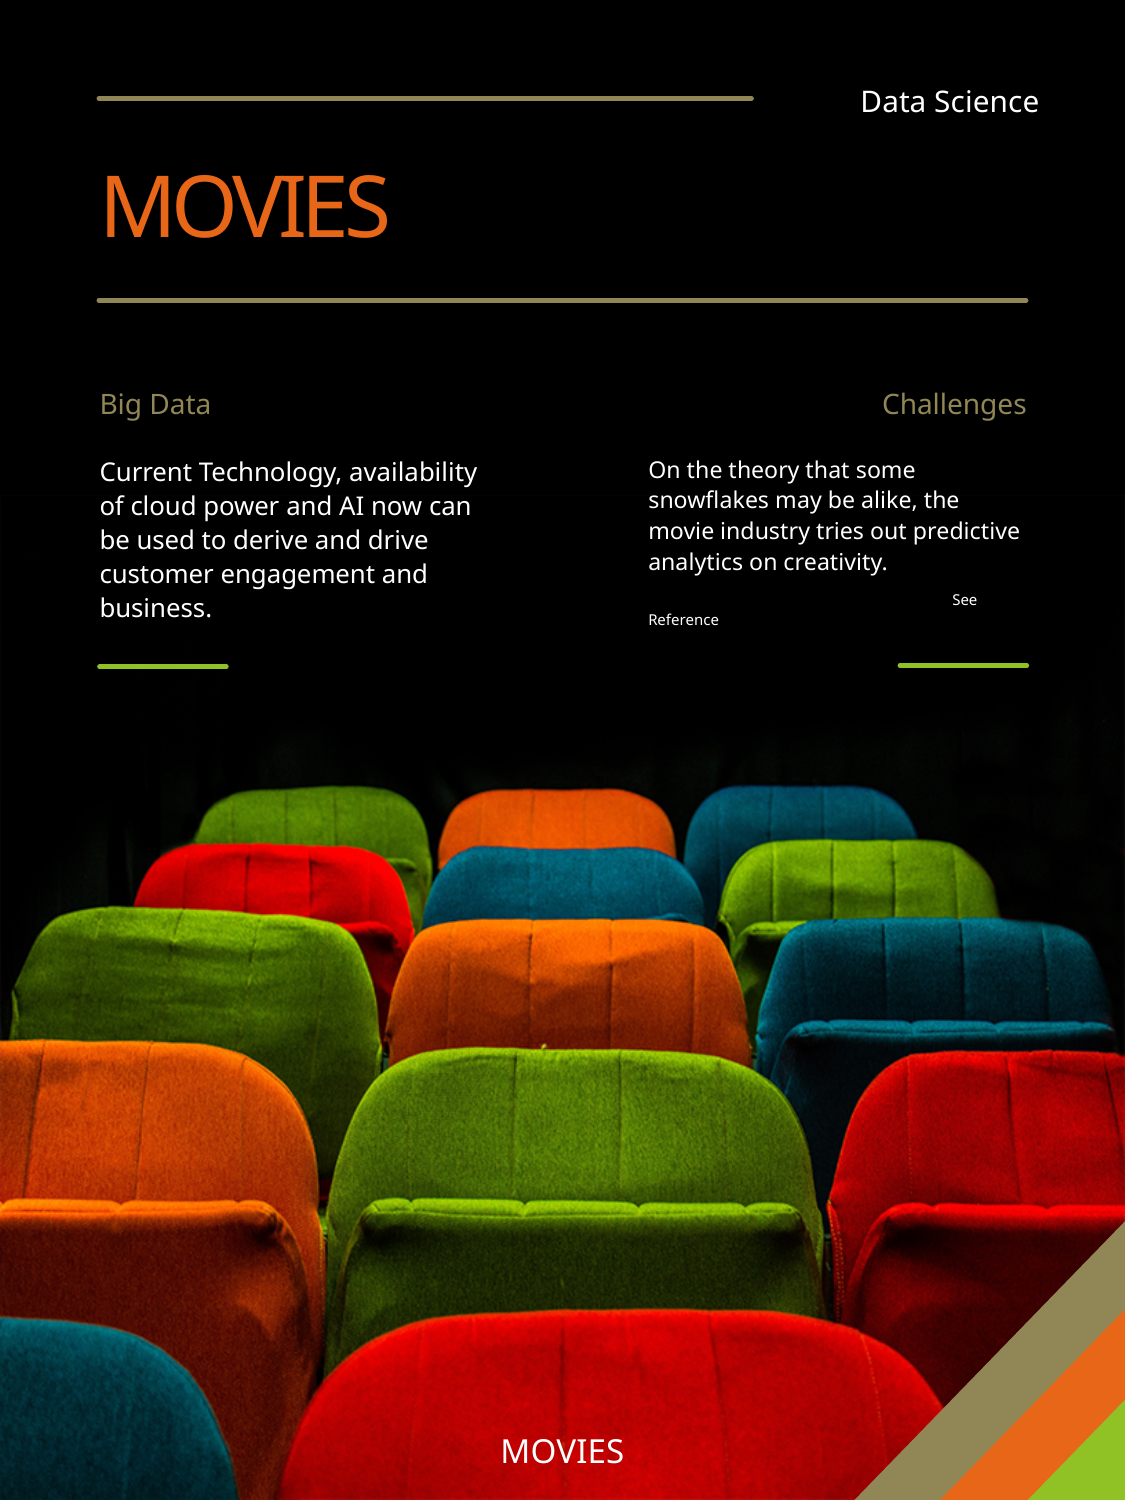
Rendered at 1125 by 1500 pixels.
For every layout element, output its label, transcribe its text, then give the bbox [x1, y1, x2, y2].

list MOVIES [262, 1420, 863, 1480]
title MovieS [99, 143, 1041, 262]
list On the theory that some snowflakes may be alike, the movie industry tries out predictive analytics on creativity. See Reference [648, 445, 1027, 639]
picture [0, 0, 1125, 1500]
list Current Technology, availability of cloud power and AI now can be used to derive and drive customer engagement and business. [99, 445, 479, 639]
list Big Data [99, 379, 479, 439]
list Challenges [648, 379, 1027, 439]
list Data Science [99, 75, 1041, 127]
